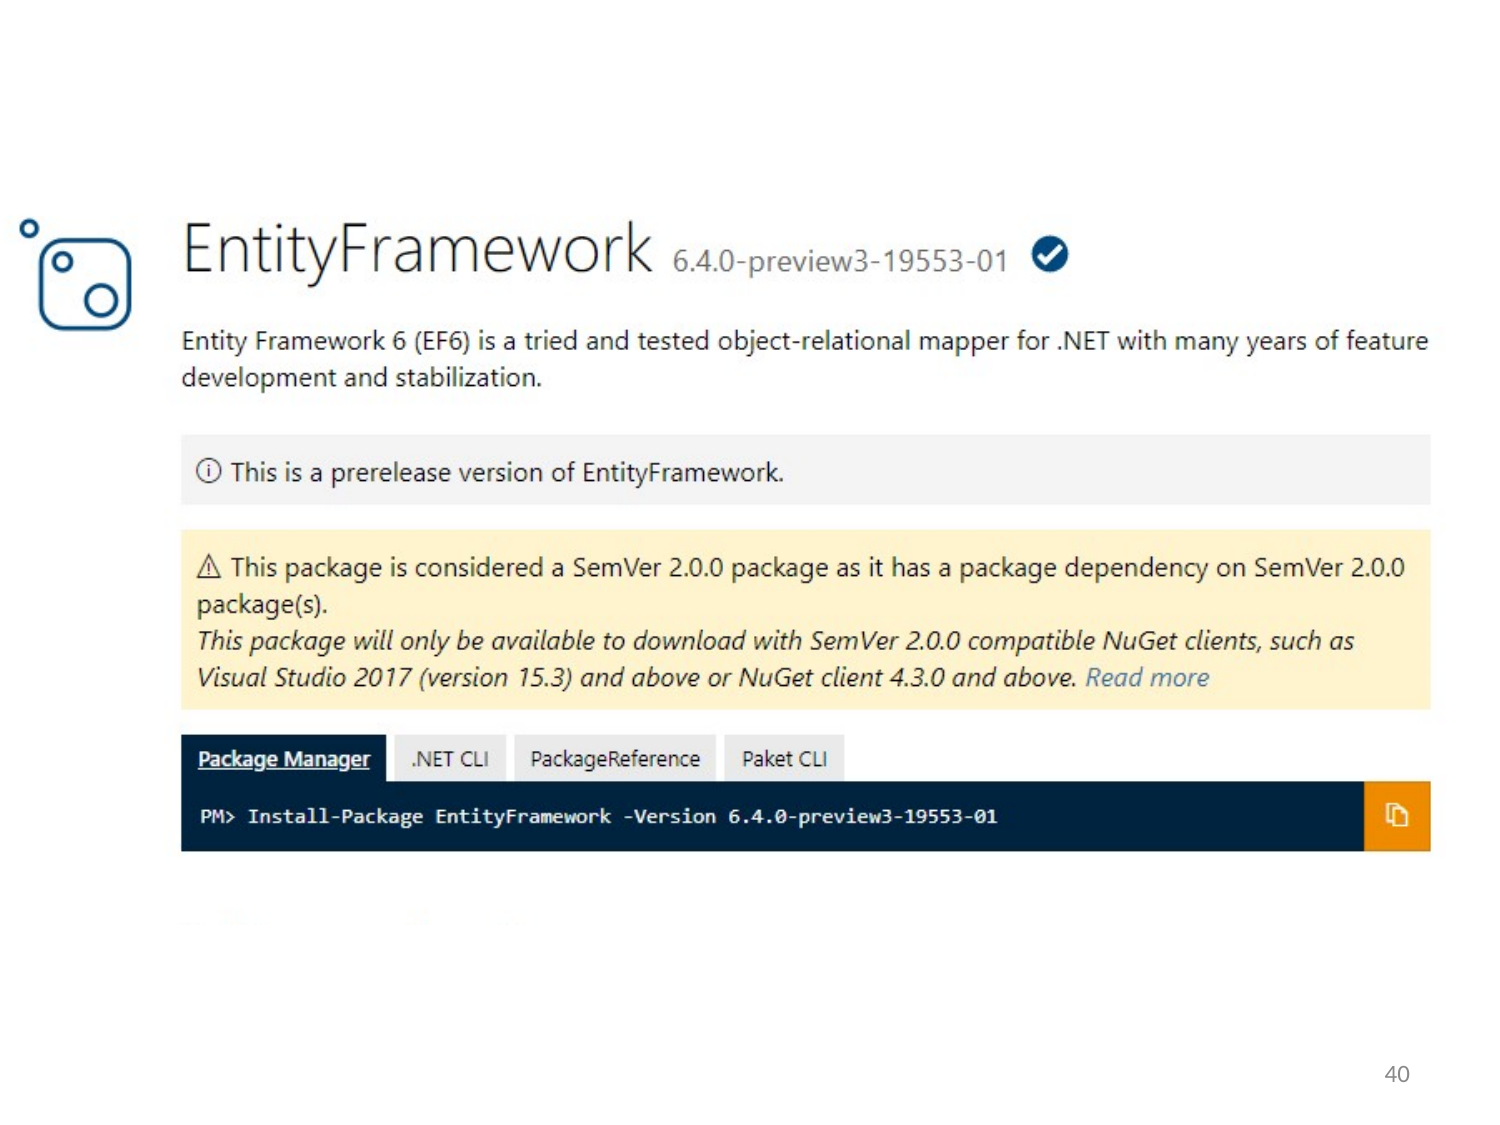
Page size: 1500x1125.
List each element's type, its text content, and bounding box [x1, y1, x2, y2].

slide_number 40 [1074, 1042, 1425, 1103]
picture [0, 200, 1466, 926]
